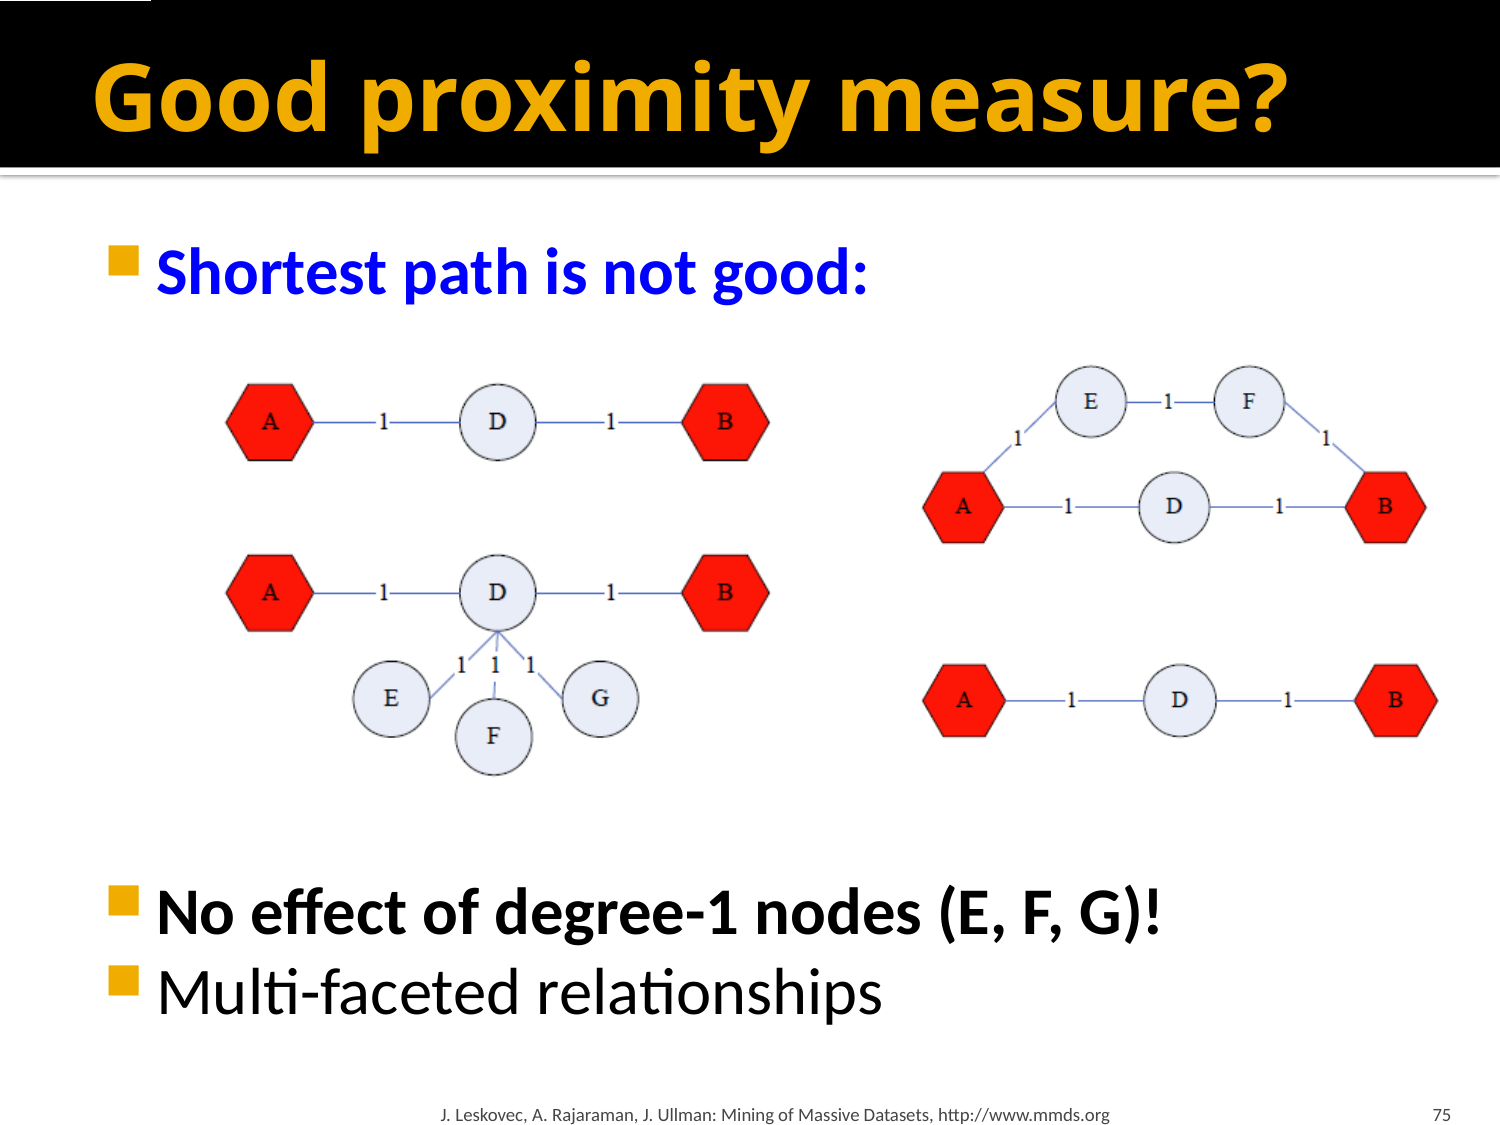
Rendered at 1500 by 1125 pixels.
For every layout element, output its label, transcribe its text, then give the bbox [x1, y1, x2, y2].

picture [910, 351, 1450, 764]
list Shortest path is not good: No effect of degree-1 nodes (E, F, G)! Multi-faceted relationships [75, 212, 1425, 1075]
title Good proximity measure? [75, 12, 1425, 175]
slide_number 75 [1345, 1080, 1467, 1125]
picture [187, 351, 788, 800]
footer J. Leskovec, A. Rajaraman, J. Ullman: Mining of Massive Datasets, http://www.mmds.org [433, 1080, 1337, 1125]
